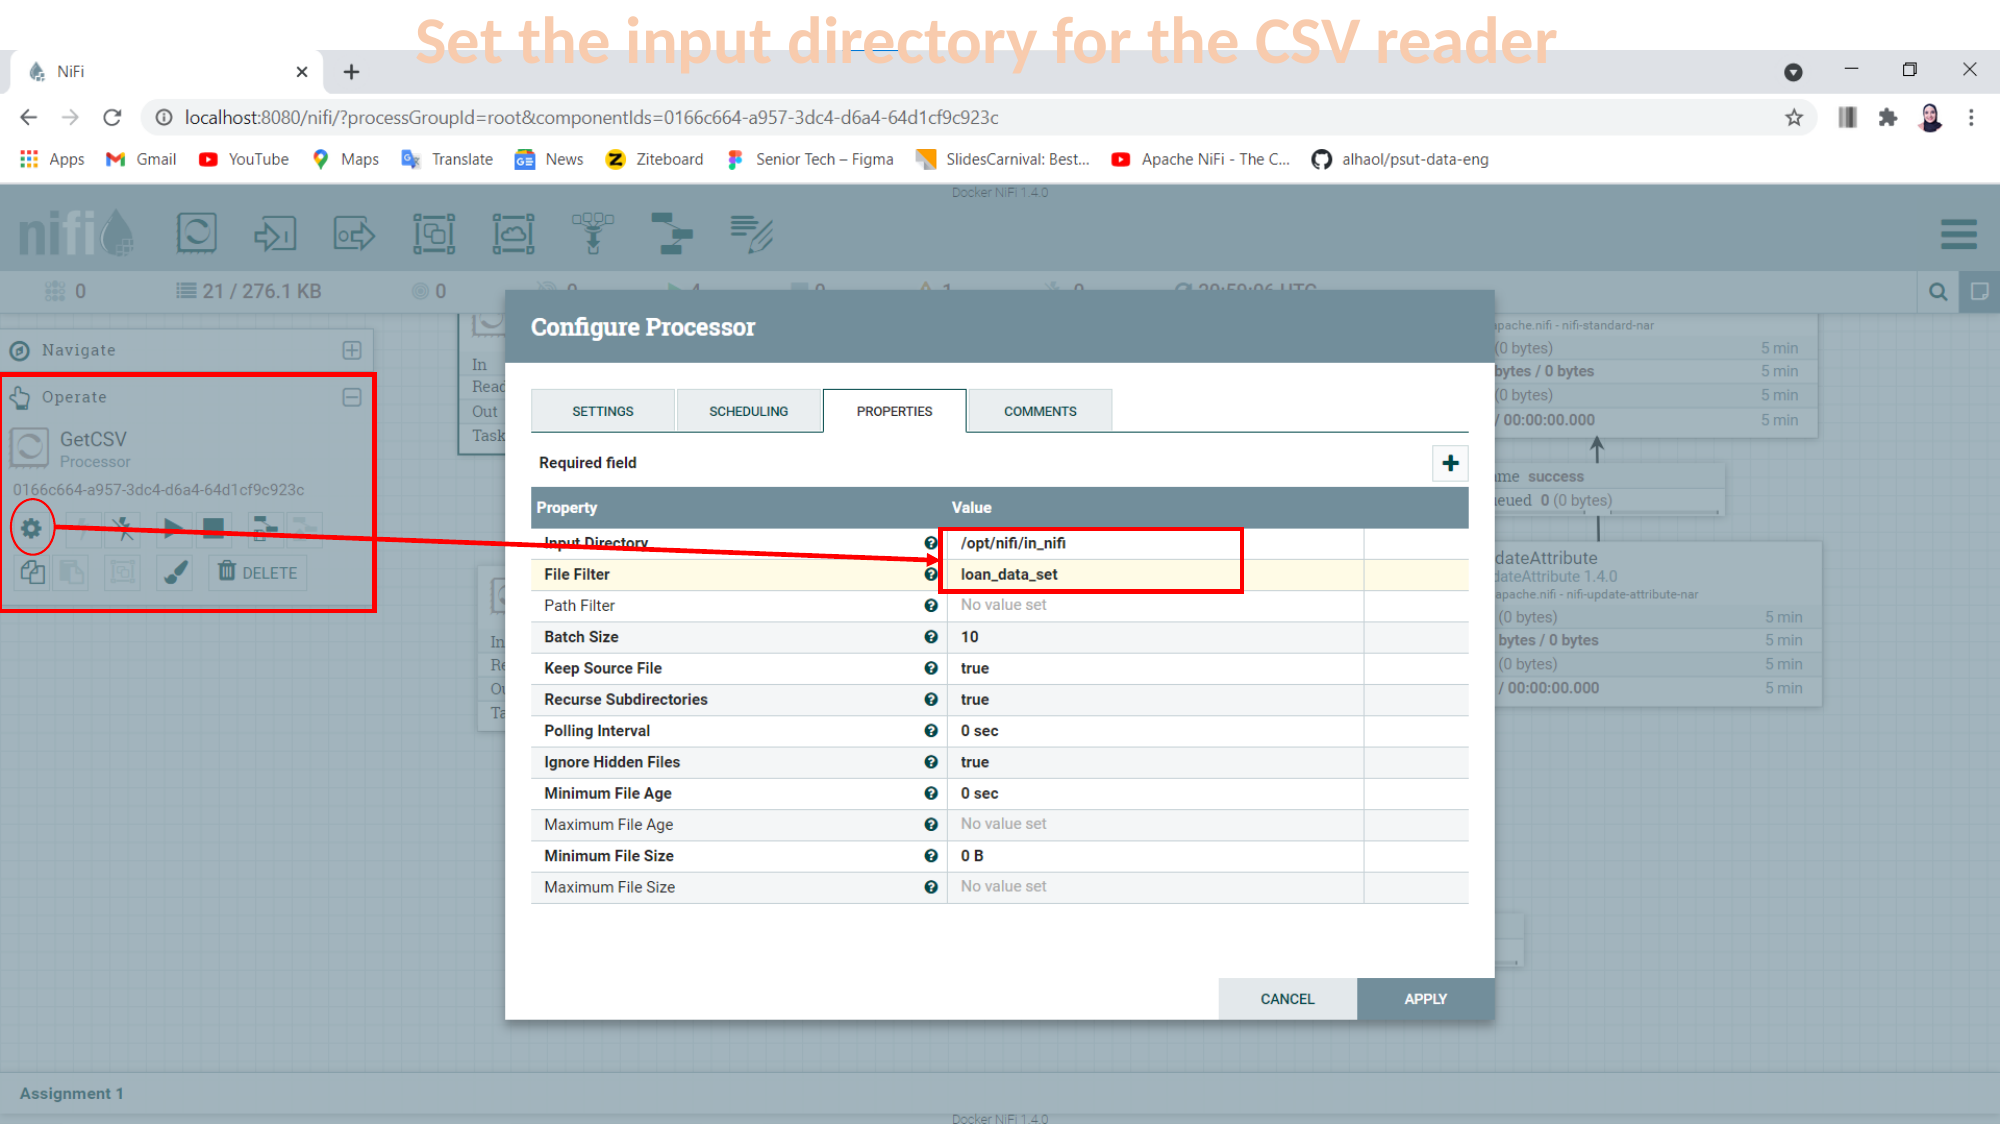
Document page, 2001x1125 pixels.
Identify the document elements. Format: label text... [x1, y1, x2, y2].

text_box Set the input directory for the CSV reader [400, 0, 1574, 50]
picture [0, 50, 2000, 1124]
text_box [54, 526, 941, 561]
